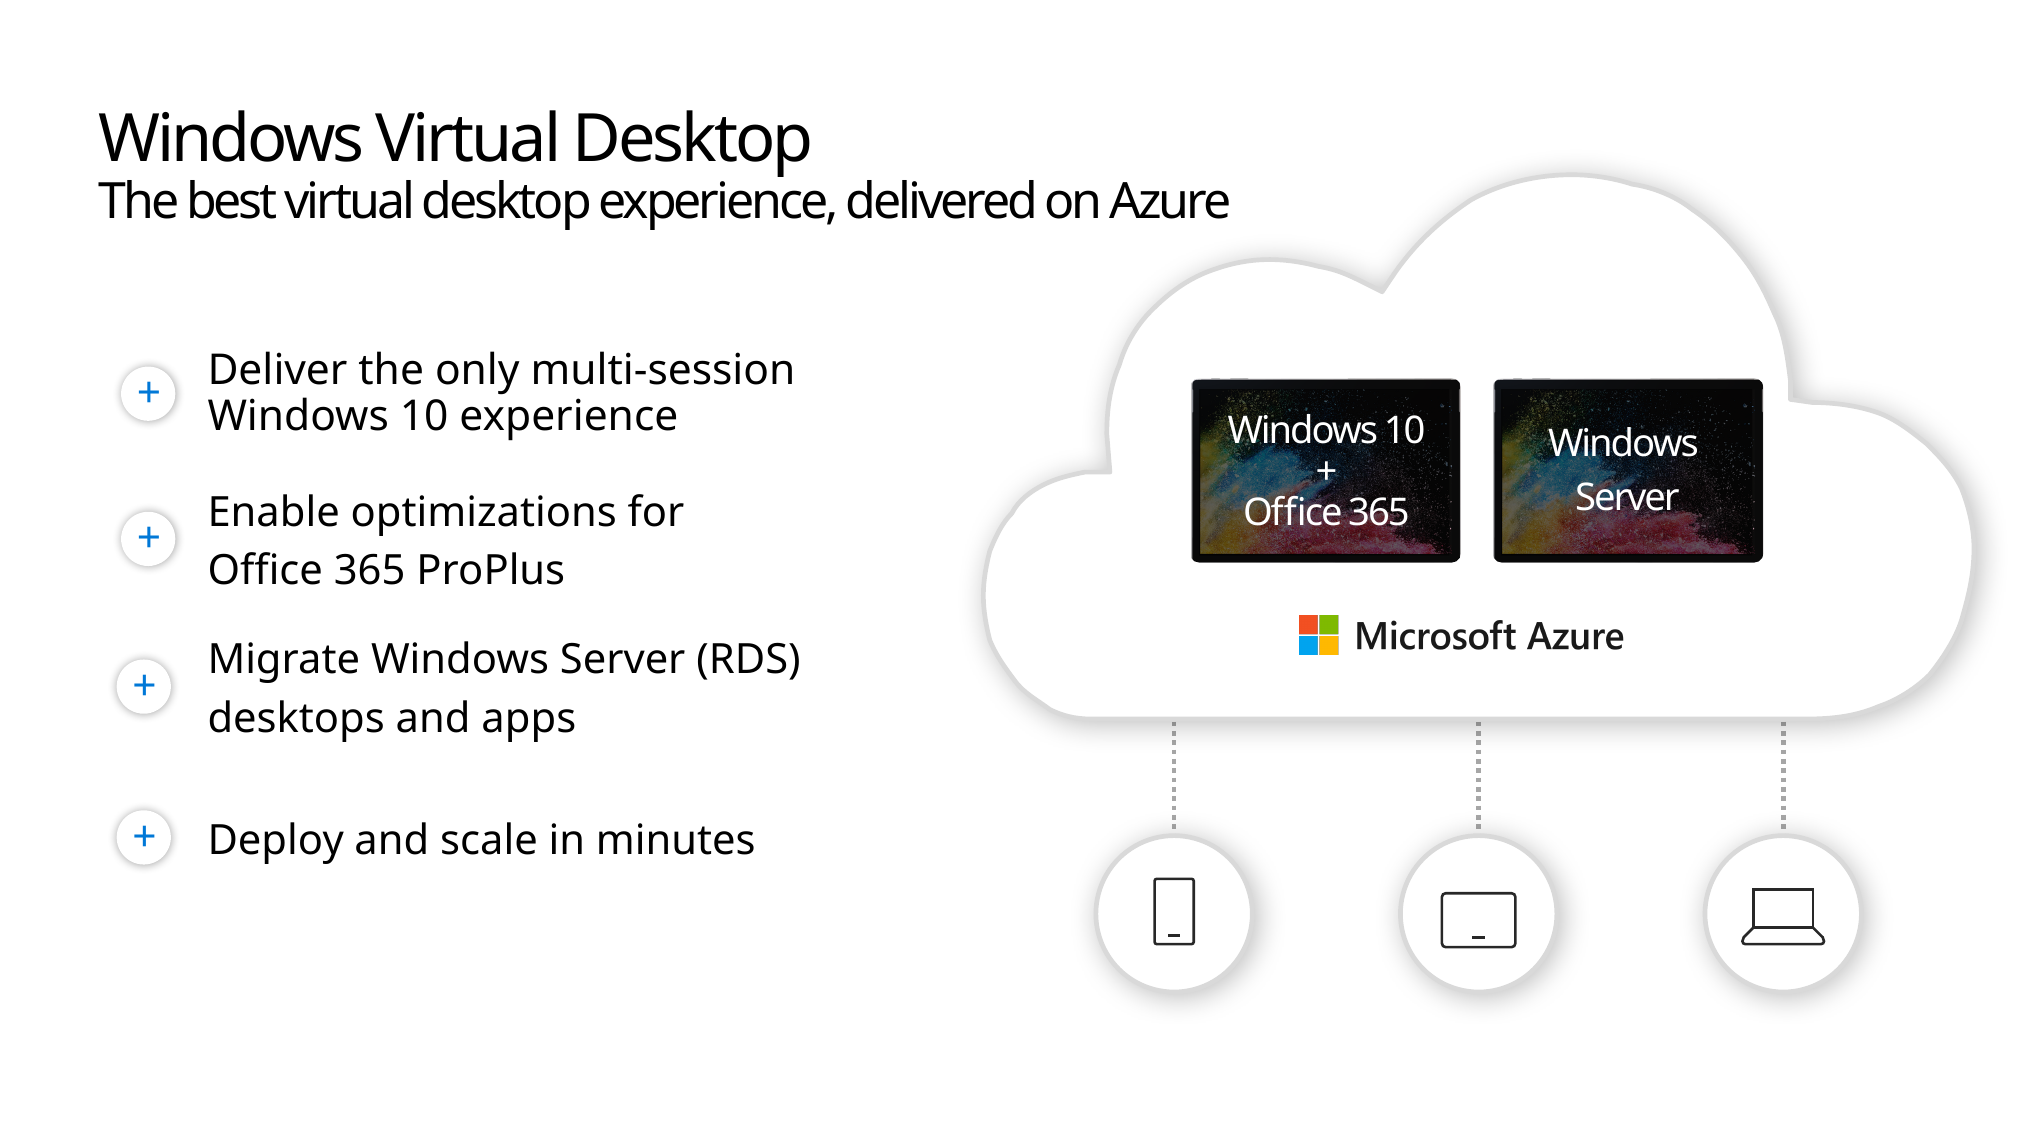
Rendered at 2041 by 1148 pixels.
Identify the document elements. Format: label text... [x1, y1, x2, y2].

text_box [983, 174, 1975, 993]
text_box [116, 363, 795, 868]
text_box Windows Virtual Desktop The best virtual desktop experience, delivered on Azure [98, 76, 1943, 149]
